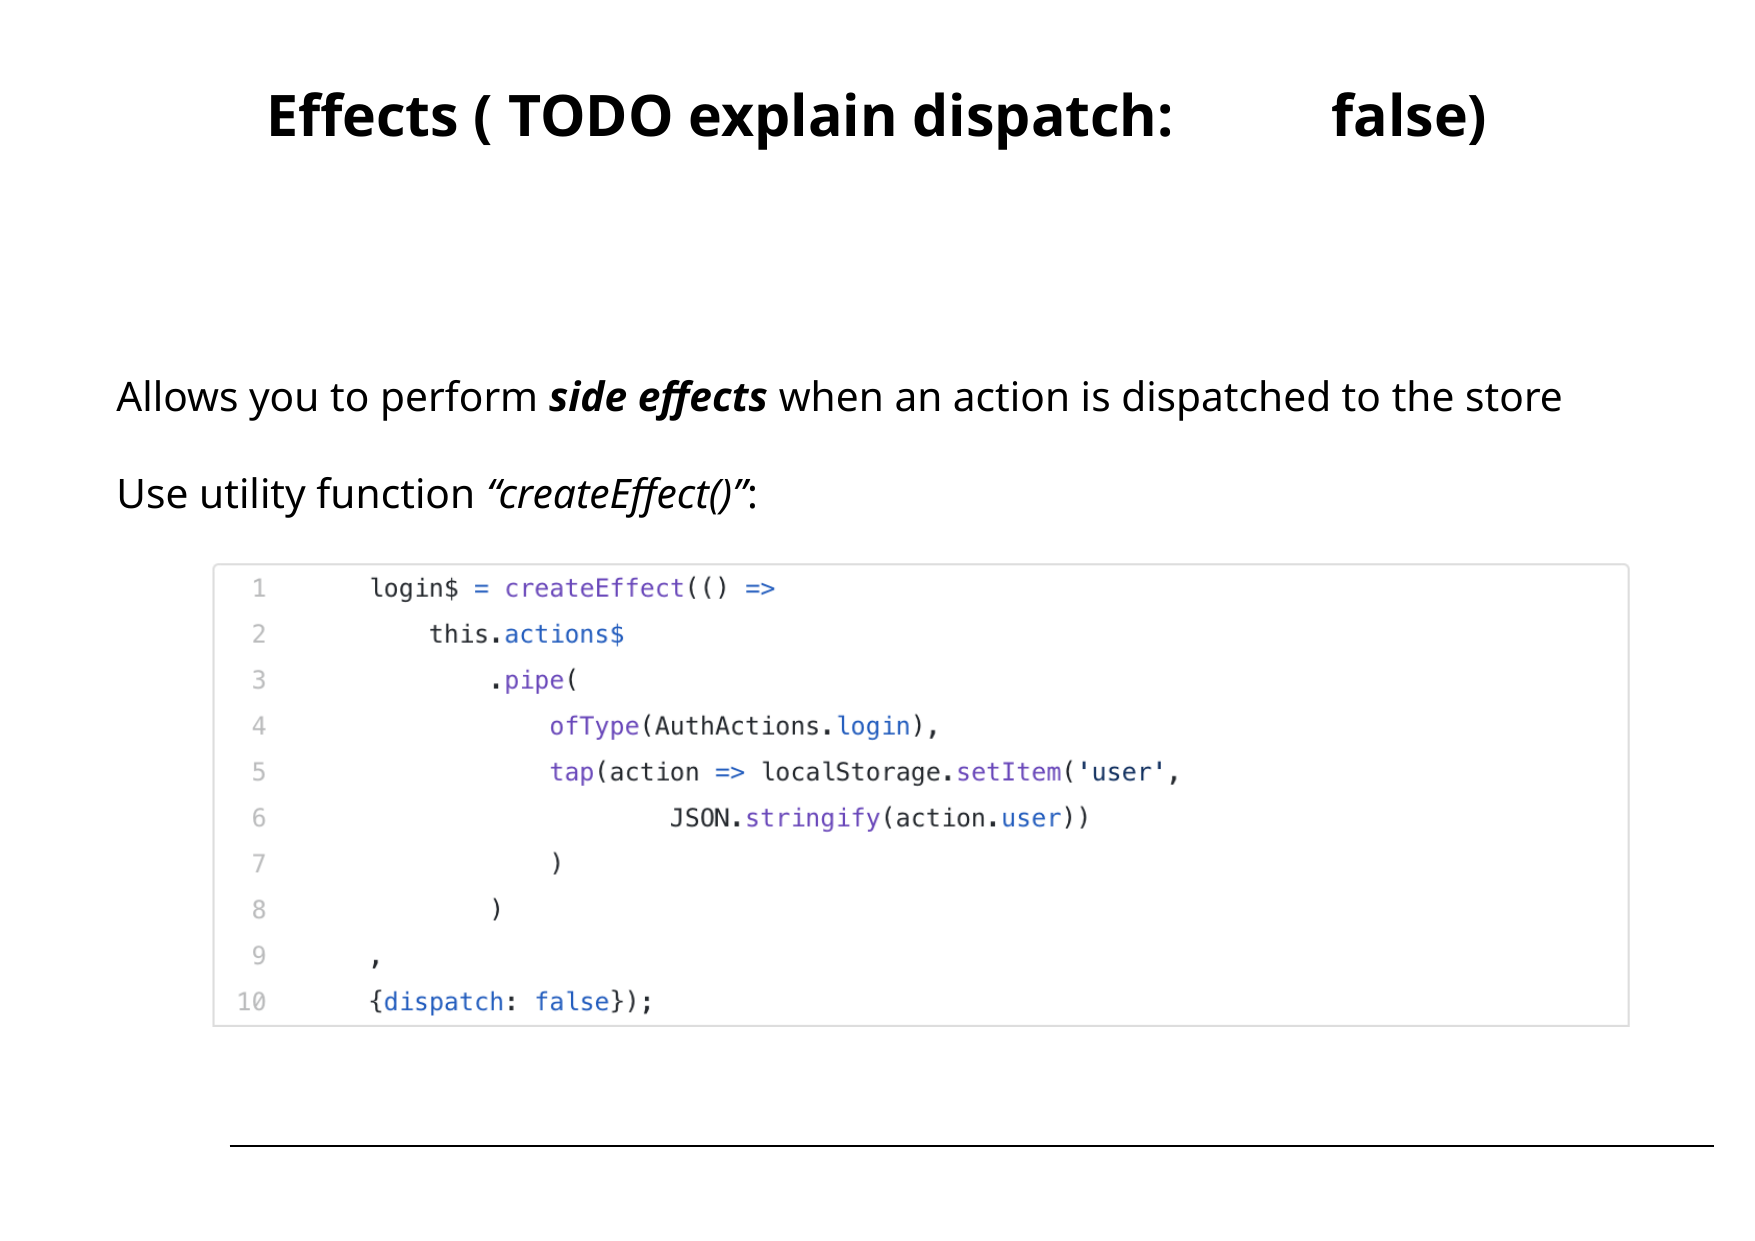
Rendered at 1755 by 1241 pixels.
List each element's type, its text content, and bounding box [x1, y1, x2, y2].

title Effects ( TODO explain dispatch: false) [75, 79, 1679, 149]
picture [199, 557, 1636, 1027]
list Allows you to perform side effects when an action is dispatched to the store Use utility function “createEffect()”: [116, 370, 1720, 518]
